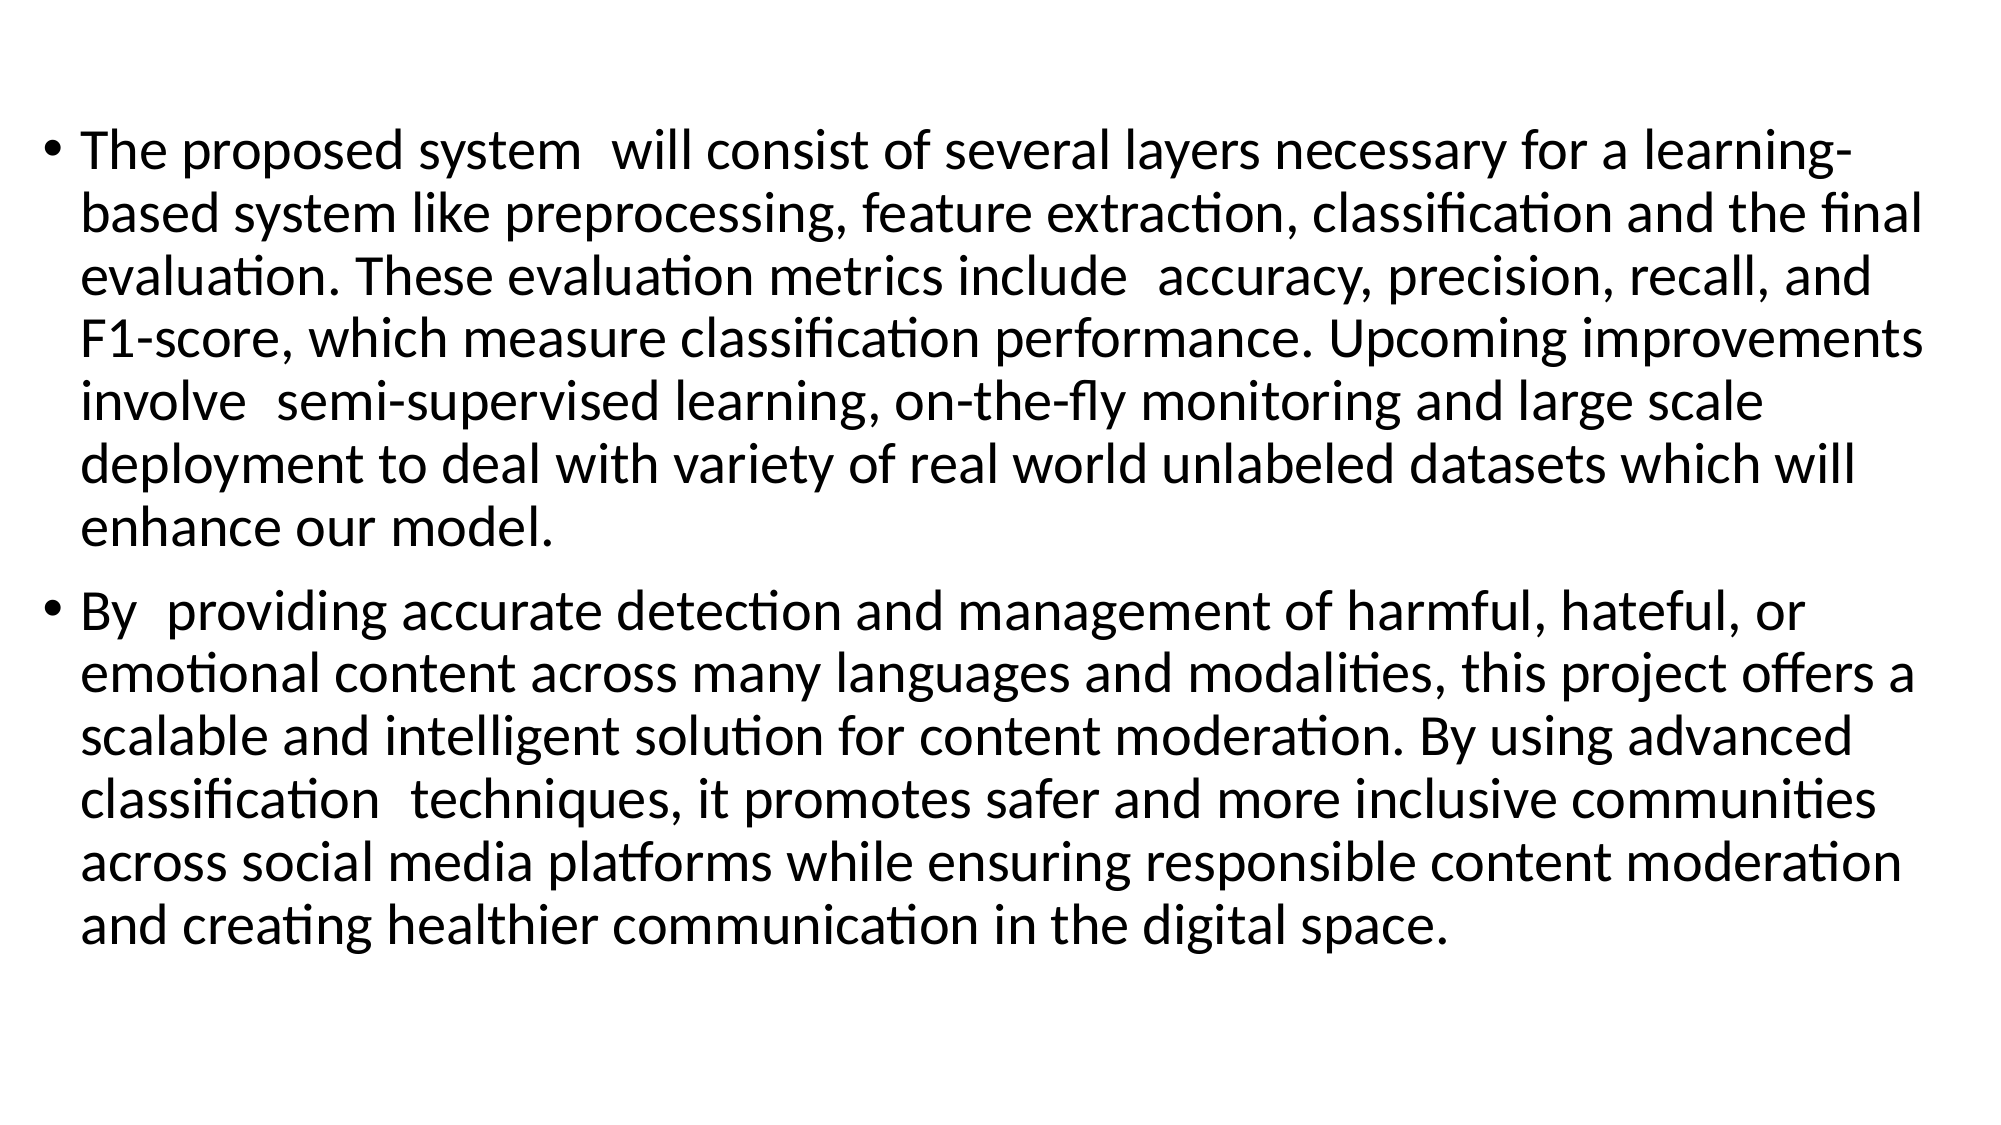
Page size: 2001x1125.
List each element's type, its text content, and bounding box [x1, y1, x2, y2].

list The proposed system will consist of several layers necessary for a learning-based system like preprocessing, feature extraction, classification and the final evaluation. These evaluation metrics include accuracy, precision, recall, and F1-score, which measure classification performance. Upcoming improvements involve semi-supervised learning, on-the-fly monitoring and large scale deployment to deal with variety of real world unlabeled datasets which will enhance our model. By providing accurate detection and management of harmful, hateful, or emotional content across many languages and modalities, this project offers a scalable and intelligent solution for content moderation. By using advanced classification techniques, it promotes safer and more inclusive communities across social media platforms while ensuring responsible content moderation and creating healthier communication in the digital space. [27, 111, 1966, 1089]
